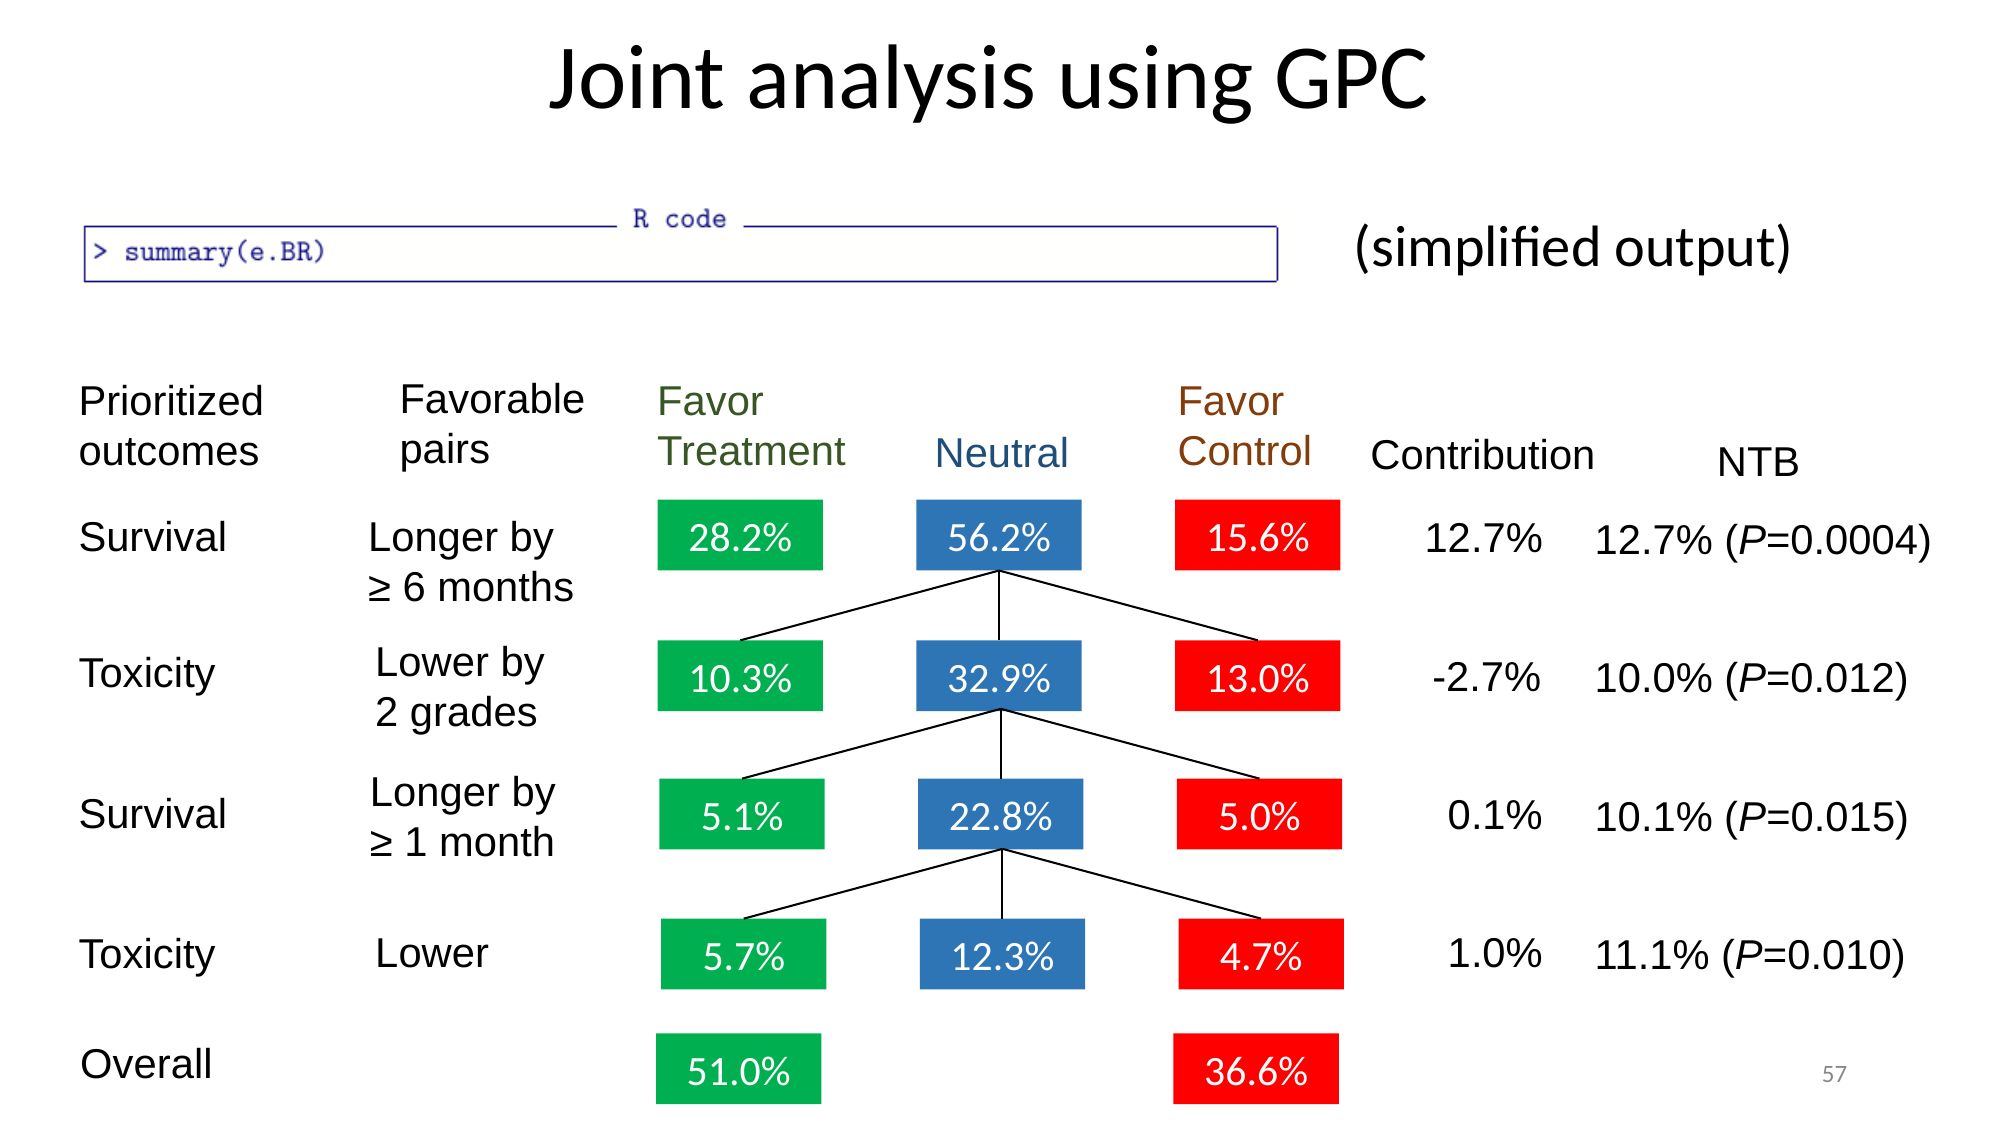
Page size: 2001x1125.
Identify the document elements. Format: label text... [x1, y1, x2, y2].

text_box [1003, 848, 1262, 919]
text_box 5.1% [659, 778, 825, 850]
text_box 15.6% [1175, 499, 1341, 571]
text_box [741, 708, 999, 779]
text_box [1000, 570, 1259, 641]
text_box 51.0% [656, 1033, 822, 1105]
text_box Joint analysis using GPC [137, 22, 1863, 240]
text_box 10.1% (P=0.015) [1579, 781, 1983, 847]
text_box Longer by ≥ 6 months [353, 501, 601, 617]
text_box Favor Control [1162, 366, 1333, 482]
text_box 11.1% (P=0.010) [1579, 920, 1963, 986]
text_box 28.2% [657, 499, 823, 571]
text_box 5.0% [1176, 778, 1343, 850]
text_box -2.7% [1394, 641, 1558, 707]
text_box NTB [1701, 427, 1817, 493]
text_box 4.7% [1178, 918, 1344, 990]
text_box (simplified output) [1338, 193, 1887, 292]
text_box 22.8% [918, 787, 1084, 847]
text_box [1002, 708, 1260, 779]
text_box 56.2% [916, 499, 1082, 568]
text_box Contribution [1355, 420, 1632, 486]
text_box Toxicity [63, 638, 360, 704]
text_box Lower by 2 grades [360, 627, 579, 743]
text_box Survival [63, 779, 354, 845]
text_box Prioritized outcomes [63, 366, 293, 482]
text_box Neutral [919, 418, 1086, 484]
text_box 0.1% [1409, 780, 1574, 846]
picture [78, 203, 1292, 292]
text_box 12.7% (P=0.0004) [1579, 505, 1963, 571]
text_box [740, 570, 995, 641]
text_box Favorable pairs [384, 364, 603, 480]
text_box 13.0% [1175, 640, 1341, 712]
text_box Toxicity [63, 919, 340, 985]
text_box 5.7% [661, 918, 827, 990]
text_box Lower [360, 918, 557, 984]
text_box Overall [65, 1029, 229, 1095]
text_box Longer by ≥ 1 month [354, 757, 584, 873]
text_box 12.7% [1409, 503, 1574, 569]
text_box Survival [63, 501, 353, 567]
text_box 32.9% [916, 649, 1082, 707]
text_box 12.3% [919, 927, 1086, 990]
text_box 10.3% [657, 640, 823, 712]
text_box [743, 848, 1001, 919]
text_box 36.6% [1173, 1033, 1339, 1105]
text_box 1.0% [1409, 918, 1574, 984]
text_box 10.0% (P=0.012) [1579, 643, 1963, 709]
slide_number ‹#› [1412, 1042, 1863, 1103]
text_box Favor Treatment [641, 366, 863, 482]
